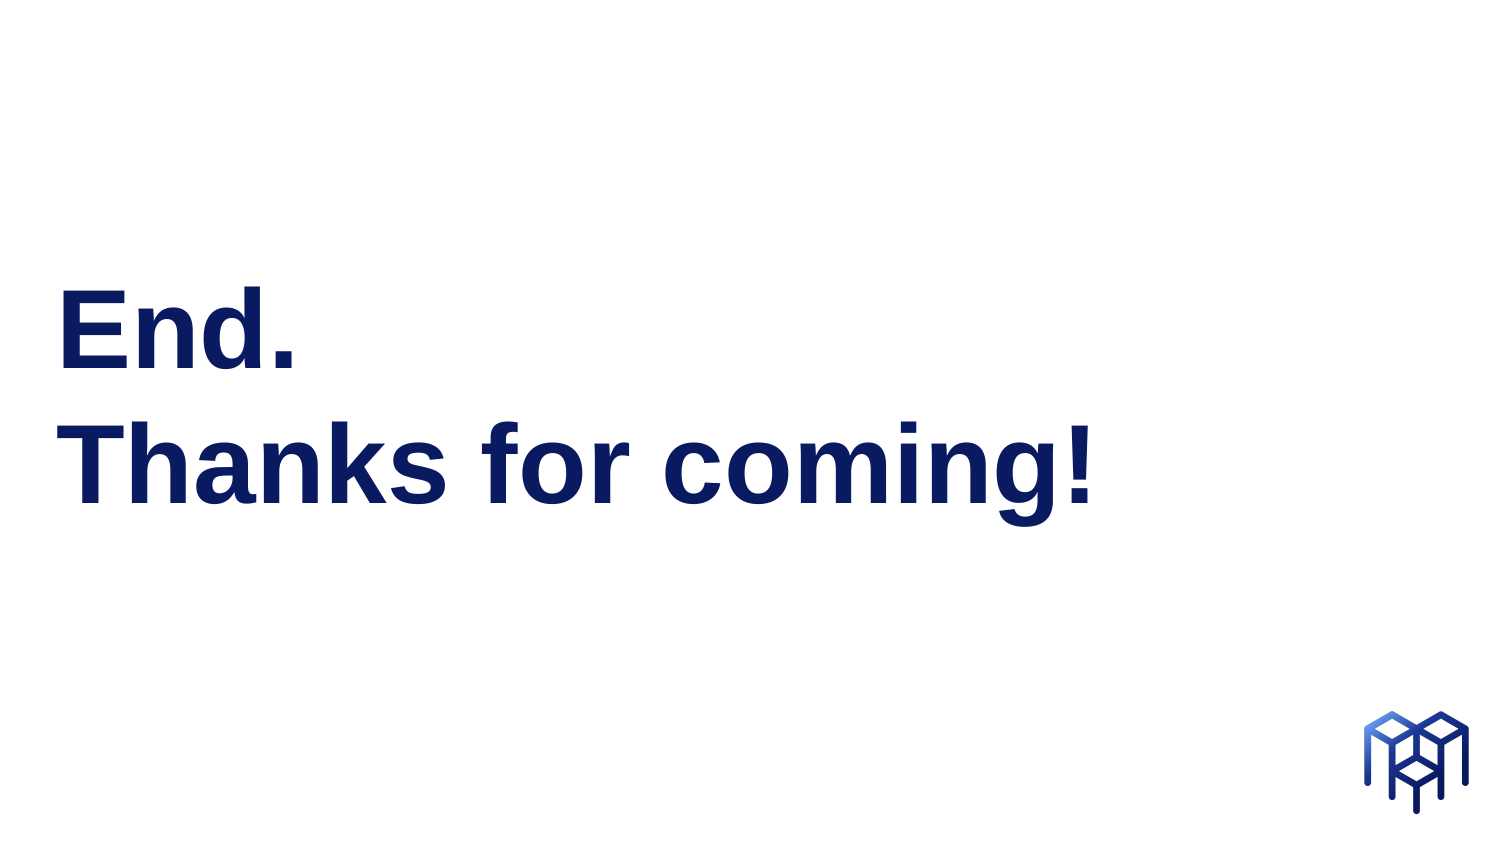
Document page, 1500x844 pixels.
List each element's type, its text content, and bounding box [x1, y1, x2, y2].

title End. Thanks for coming! [41, 248, 1400, 332]
picture [1333, 676, 1500, 844]
